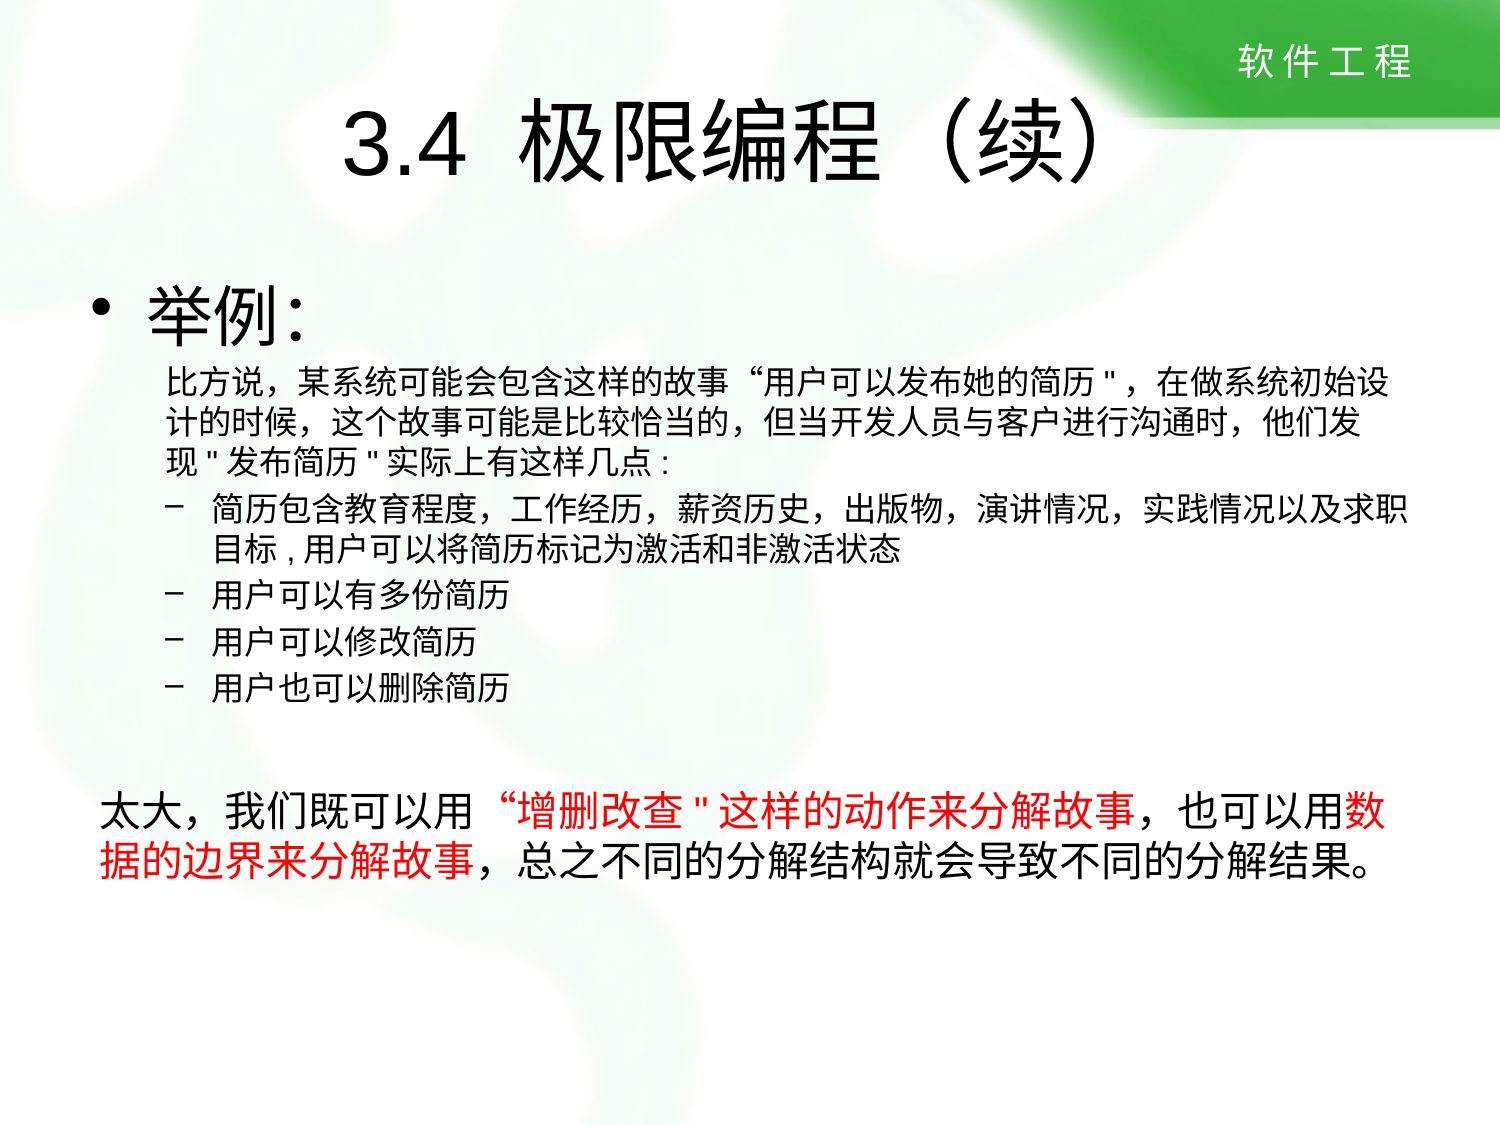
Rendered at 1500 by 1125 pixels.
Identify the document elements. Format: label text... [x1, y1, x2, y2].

title 3.4 极限编程（续） [75, 45, 1425, 233]
list 举例： 比方说，某系统可能会包含这样的故事“用户可以发布她的简历"，在做系统初始设计的时候，这个故事可能是比较恰当的，但当开发人员与客户进行沟通时，他们发现"发布简历"实际上有这样几点: 简历包含教育程度，工作经历，薪资历史，出版物，演讲情况，实践情况以及求职目标,用户可以将简历标记为激活和非激活状态 用户可以有多份简历 用户可以修改简历 用户也可以删除简历 太大，我们既可以用“增删改查"这样的动作来分解故事，也可以用数据的边界来分解故事，总之不同的分解结构就会导致不同的分解结果。 [75, 267, 1427, 1010]
picture [0, 0, 1500, 1125]
